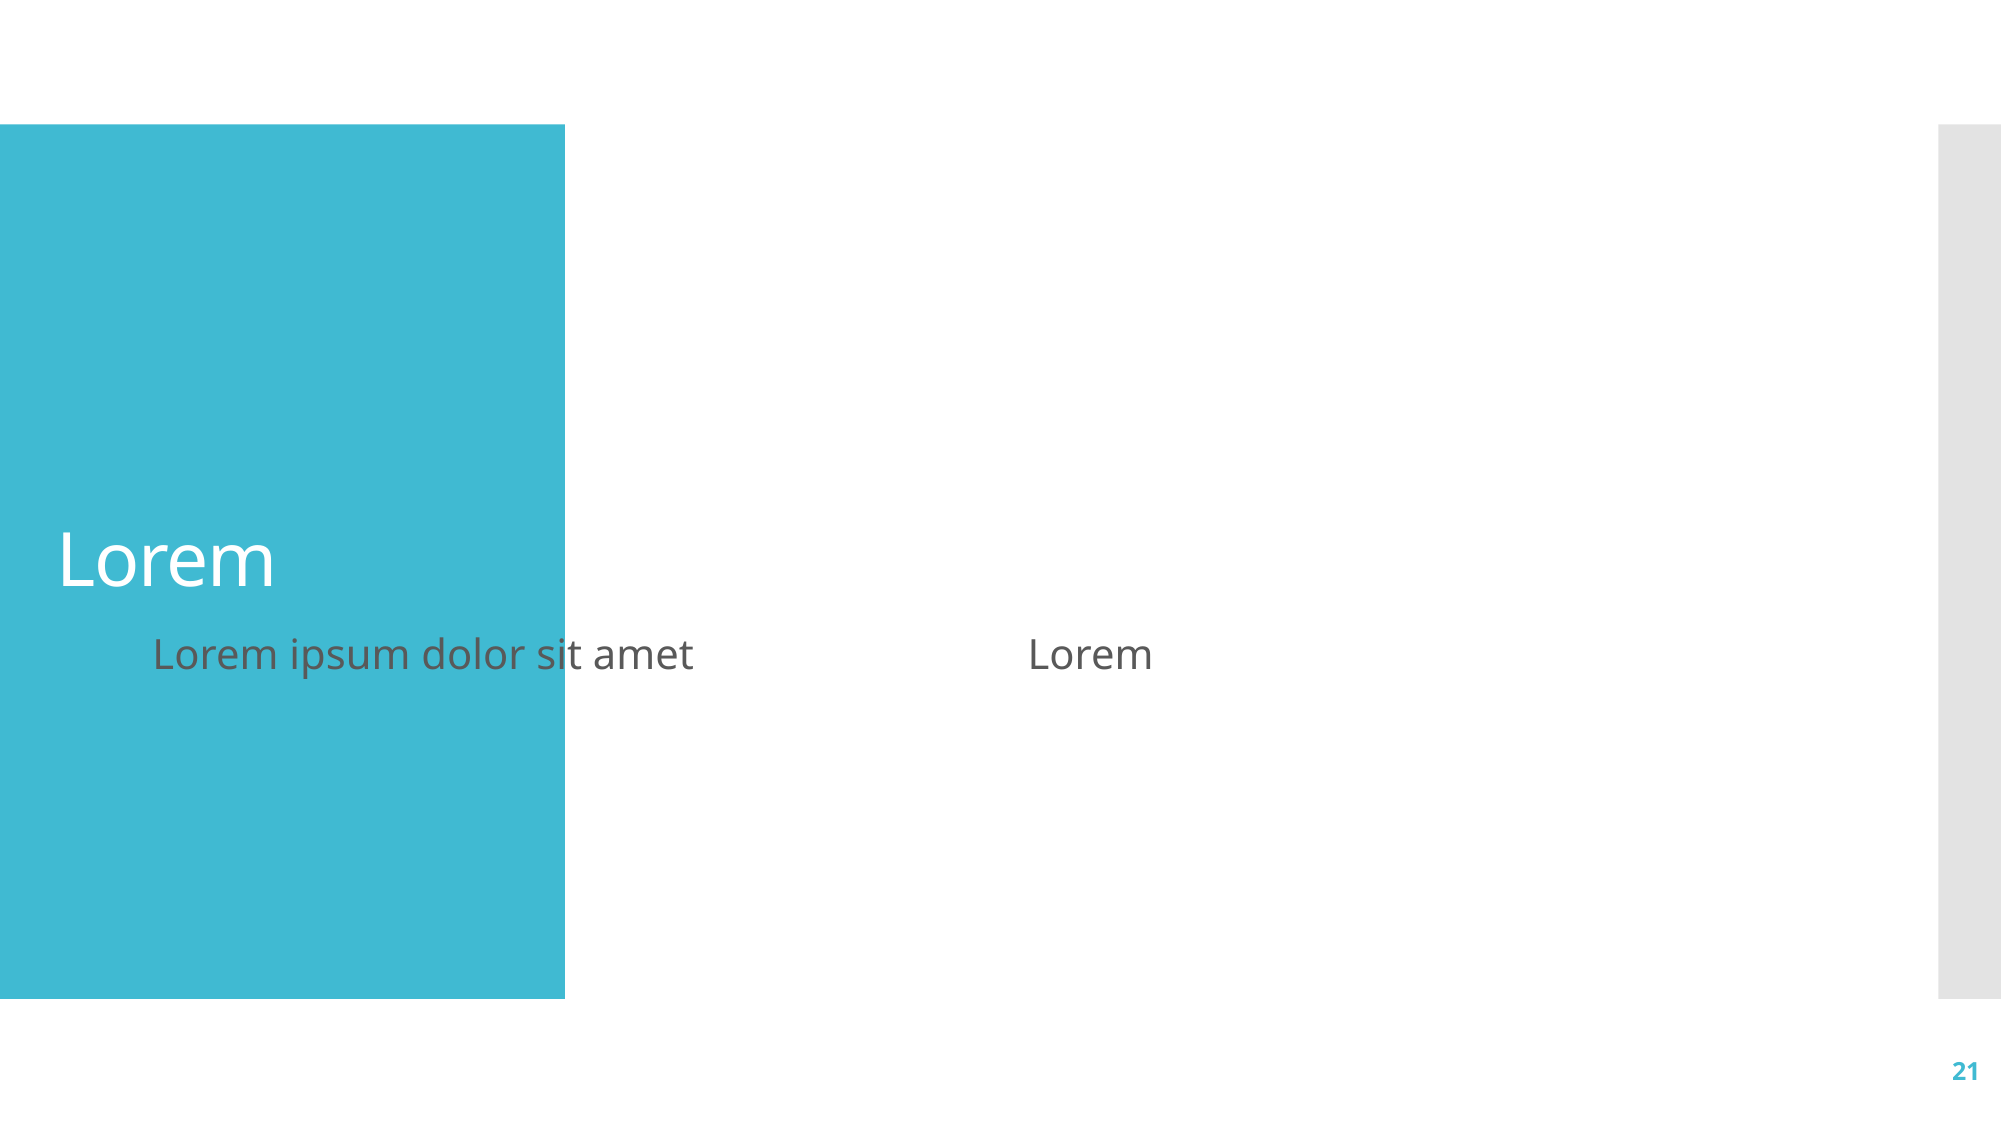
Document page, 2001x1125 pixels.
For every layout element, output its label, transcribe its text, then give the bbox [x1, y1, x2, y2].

list Lorem [1012, 299, 1863, 1014]
list Lorem ipsum dolor sit amet [137, 299, 988, 1014]
slide_number 21 [1744, 1042, 1996, 1103]
title Lorem [41, 184, 525, 940]
